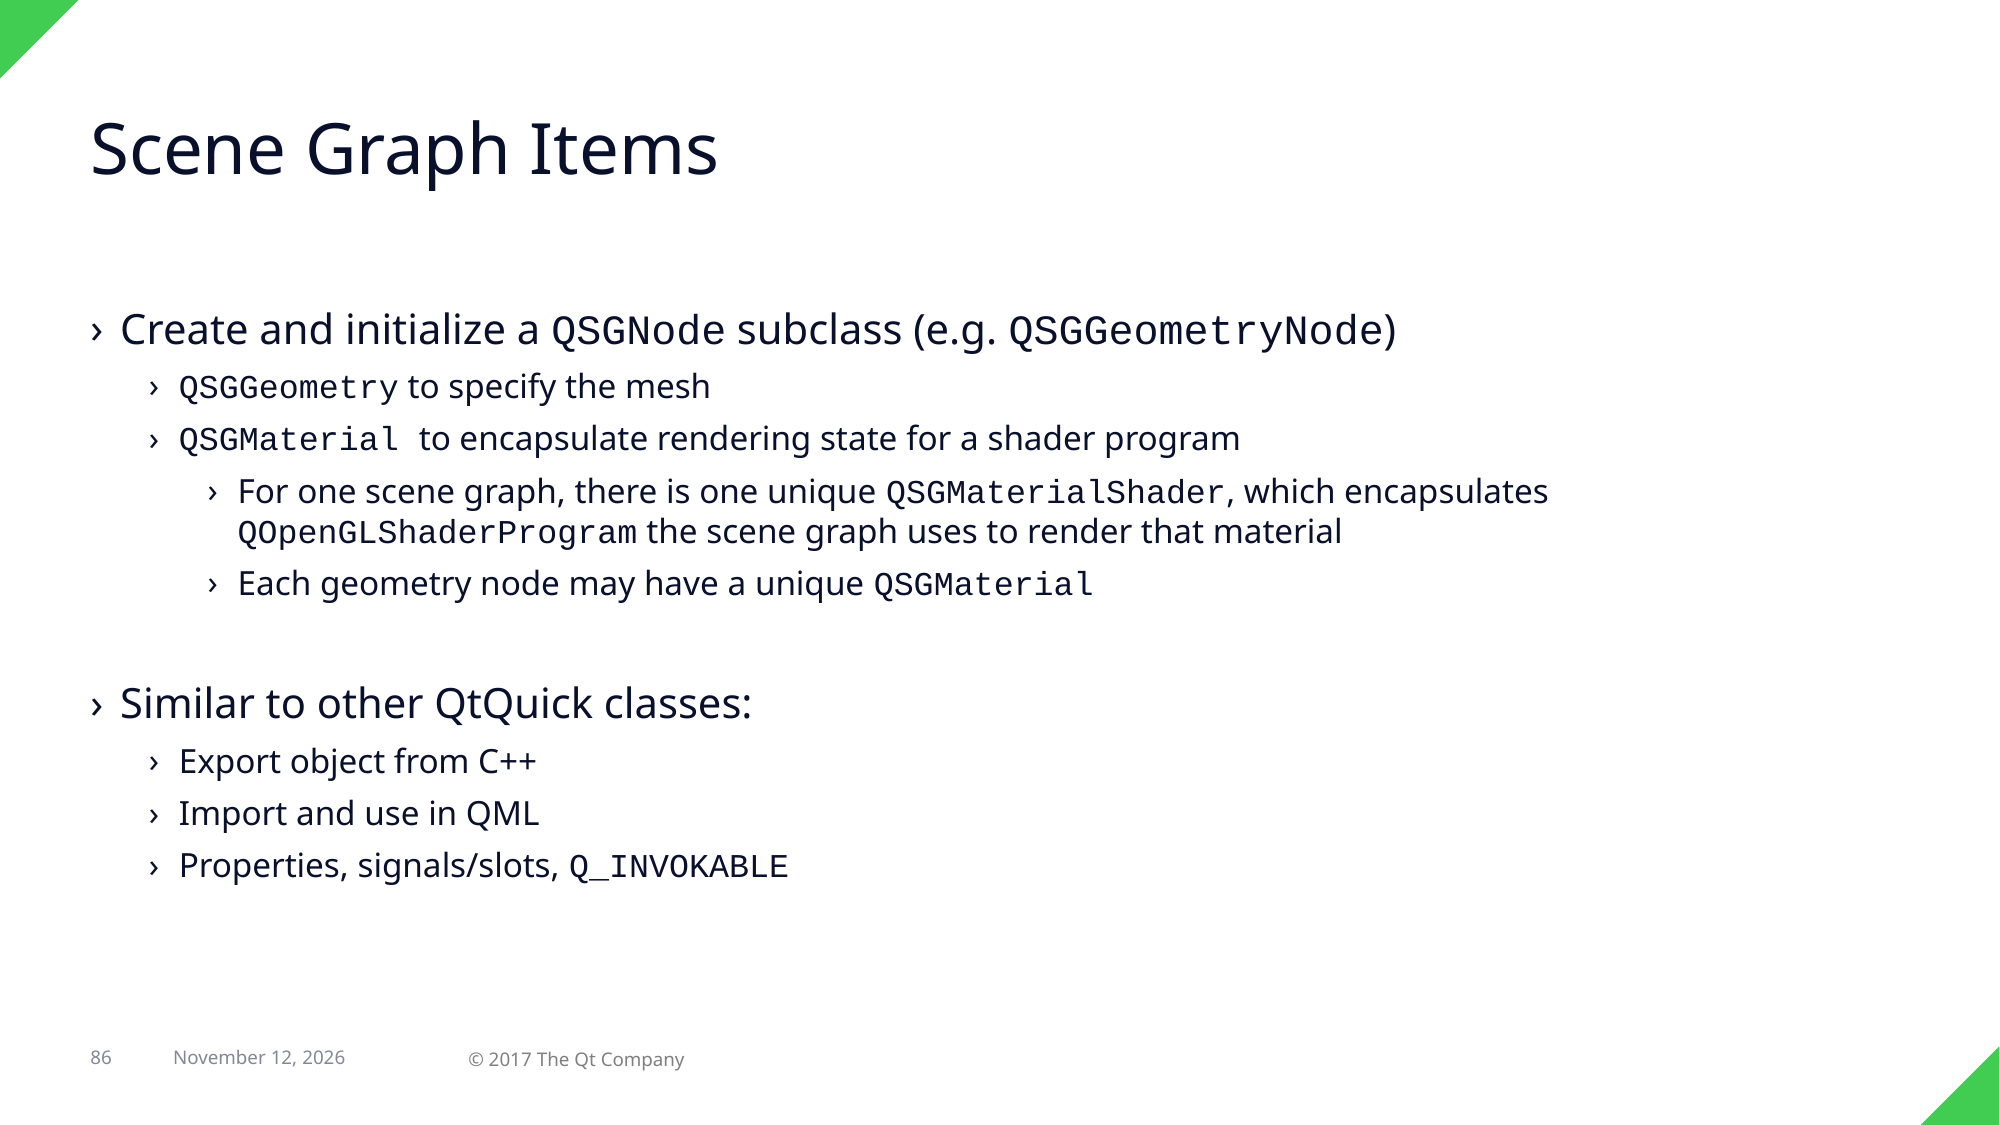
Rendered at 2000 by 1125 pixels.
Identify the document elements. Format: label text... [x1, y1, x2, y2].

footer © 2017 The Qt Company [468, 1046, 1910, 1071]
list Create and initialize a QSGNode subclass (e.g. QSGGeometryNode) QSGGeometry to specify the mesh QSGMaterial to encapsulate rendering state for a shader program For one scene graph, there is one unique QSGMaterialShader, which encapsulates QOpenGLShaderProgram the scene graph uses to render that material Each geometry node may have a unique QSGMaterial Similar to other QtQuick classes: Export object from C++ Import and use in QML Properties, signals/slots, Q_INVOKABLE [90, 302, 1910, 1012]
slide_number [173, 1046, 468, 1071]
title Scene Graph Items [90, 113, 1910, 268]
slide_number 86 [90, 1046, 173, 1071]
